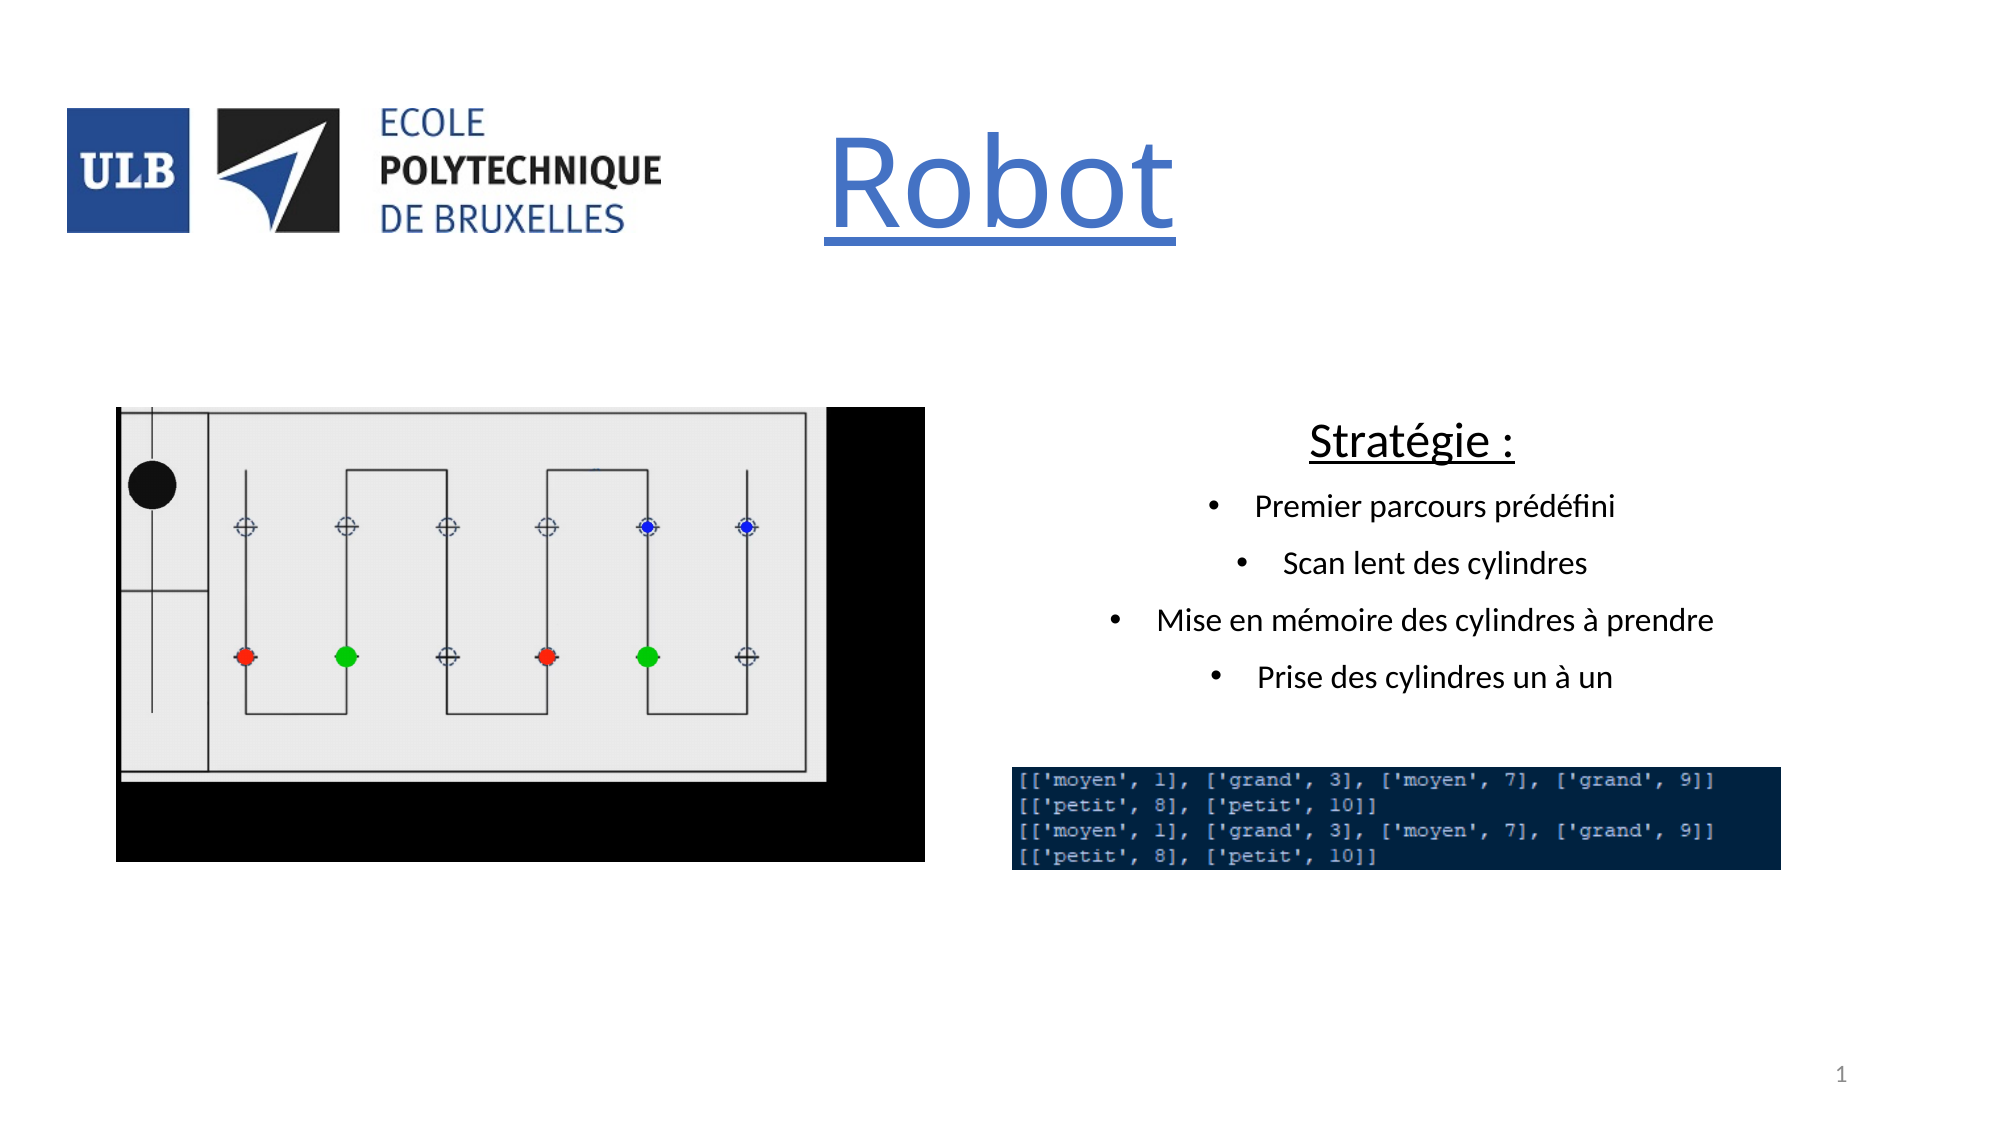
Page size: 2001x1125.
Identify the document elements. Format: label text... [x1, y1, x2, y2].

slide_number 1 [1412, 1042, 1863, 1103]
picture [1011, 767, 1781, 870]
title Robot [249, 108, 1750, 263]
picture [67, 108, 661, 233]
subtitle Stratégie : Premier parcours prédéfini Scan lent des cylindres Mise en mémoire des cylindres à prendre Prise des cylindres un à un [1074, 406, 1750, 767]
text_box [115, 406, 926, 863]
